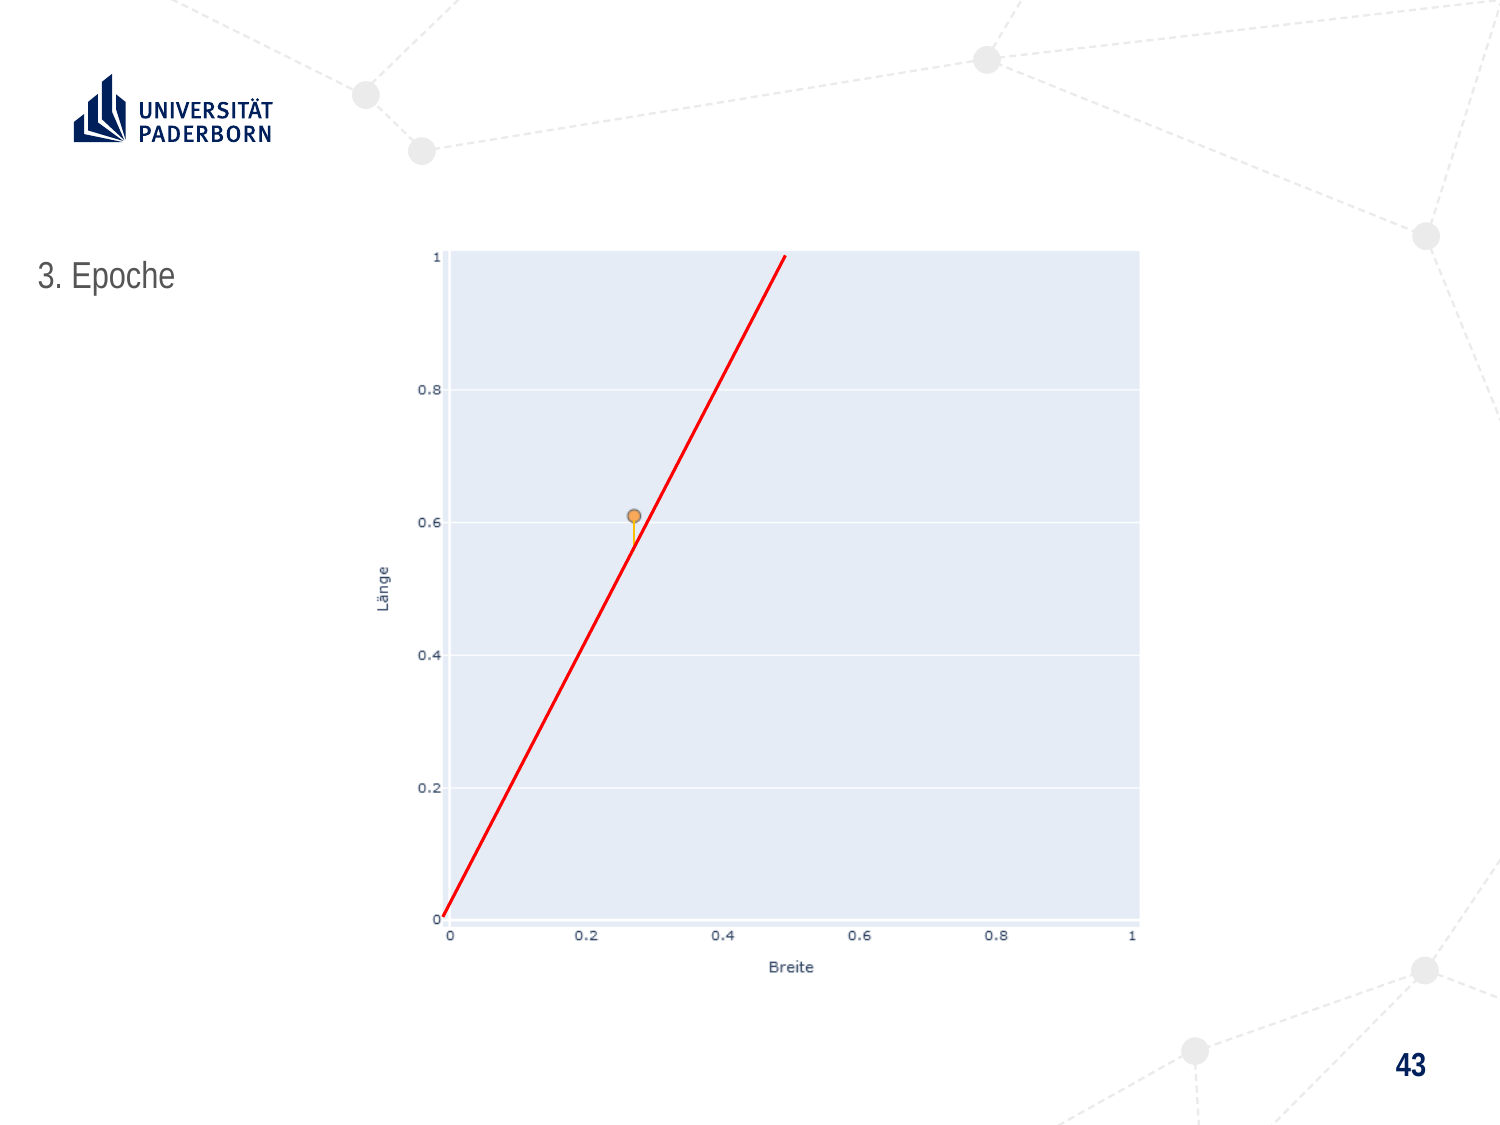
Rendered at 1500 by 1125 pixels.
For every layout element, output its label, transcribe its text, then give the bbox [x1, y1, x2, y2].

slide_number 43 [1308, 1042, 1427, 1091]
text_box 3. Epoche [22, 243, 191, 304]
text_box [442, 255, 786, 917]
picture [360, 219, 1188, 986]
